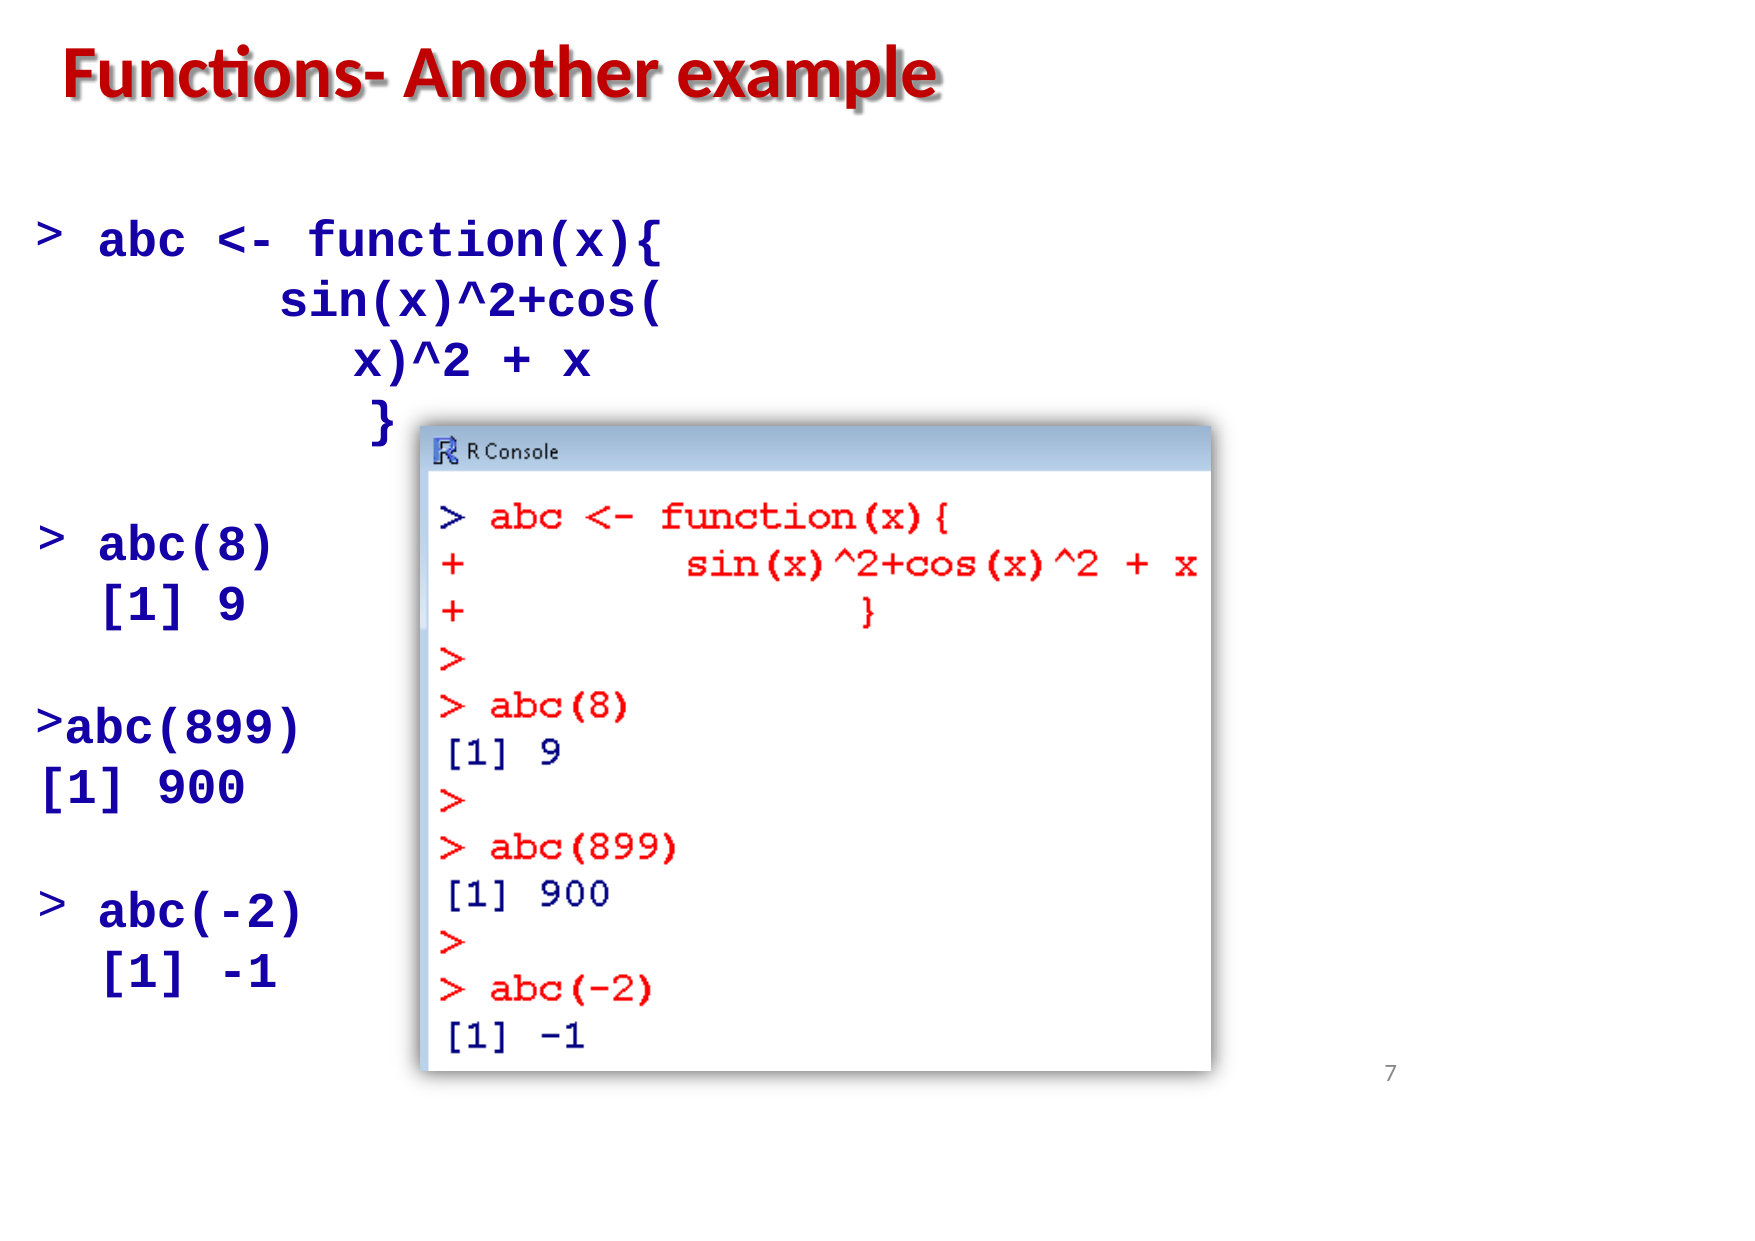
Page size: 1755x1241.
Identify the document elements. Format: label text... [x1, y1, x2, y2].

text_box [391, 397, 1239, 1099]
text_box 7 [1378, 1060, 1417, 1087]
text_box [66, 2, 996, 125]
text_box abc <- function(x){ sin(x)^2+cos(x)^2 + x } abc(8) [1] 9 abc(899) [1] 900 abc(-2) [1] -1 [35, 204, 908, 998]
title Functions- Another example [60, 20, 945, 230]
